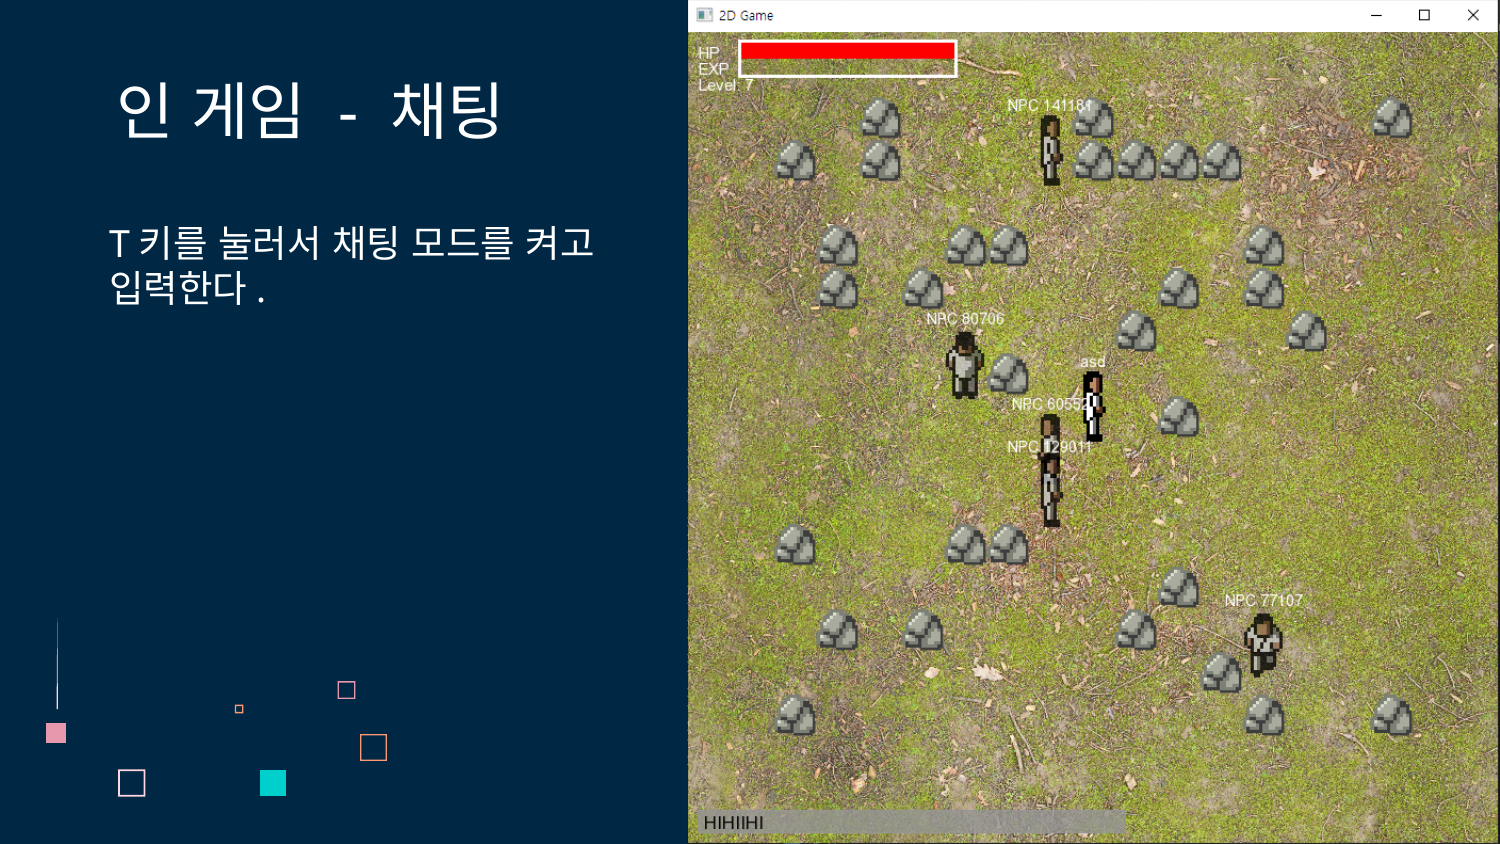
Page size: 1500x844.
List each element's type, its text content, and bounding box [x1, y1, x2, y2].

list T키를 눌러서 채팅 모드를 켜고 입력한다. [94, 204, 674, 482]
title 인 게임 - 채팅 [101, 67, 543, 163]
picture [686, 0, 1500, 844]
